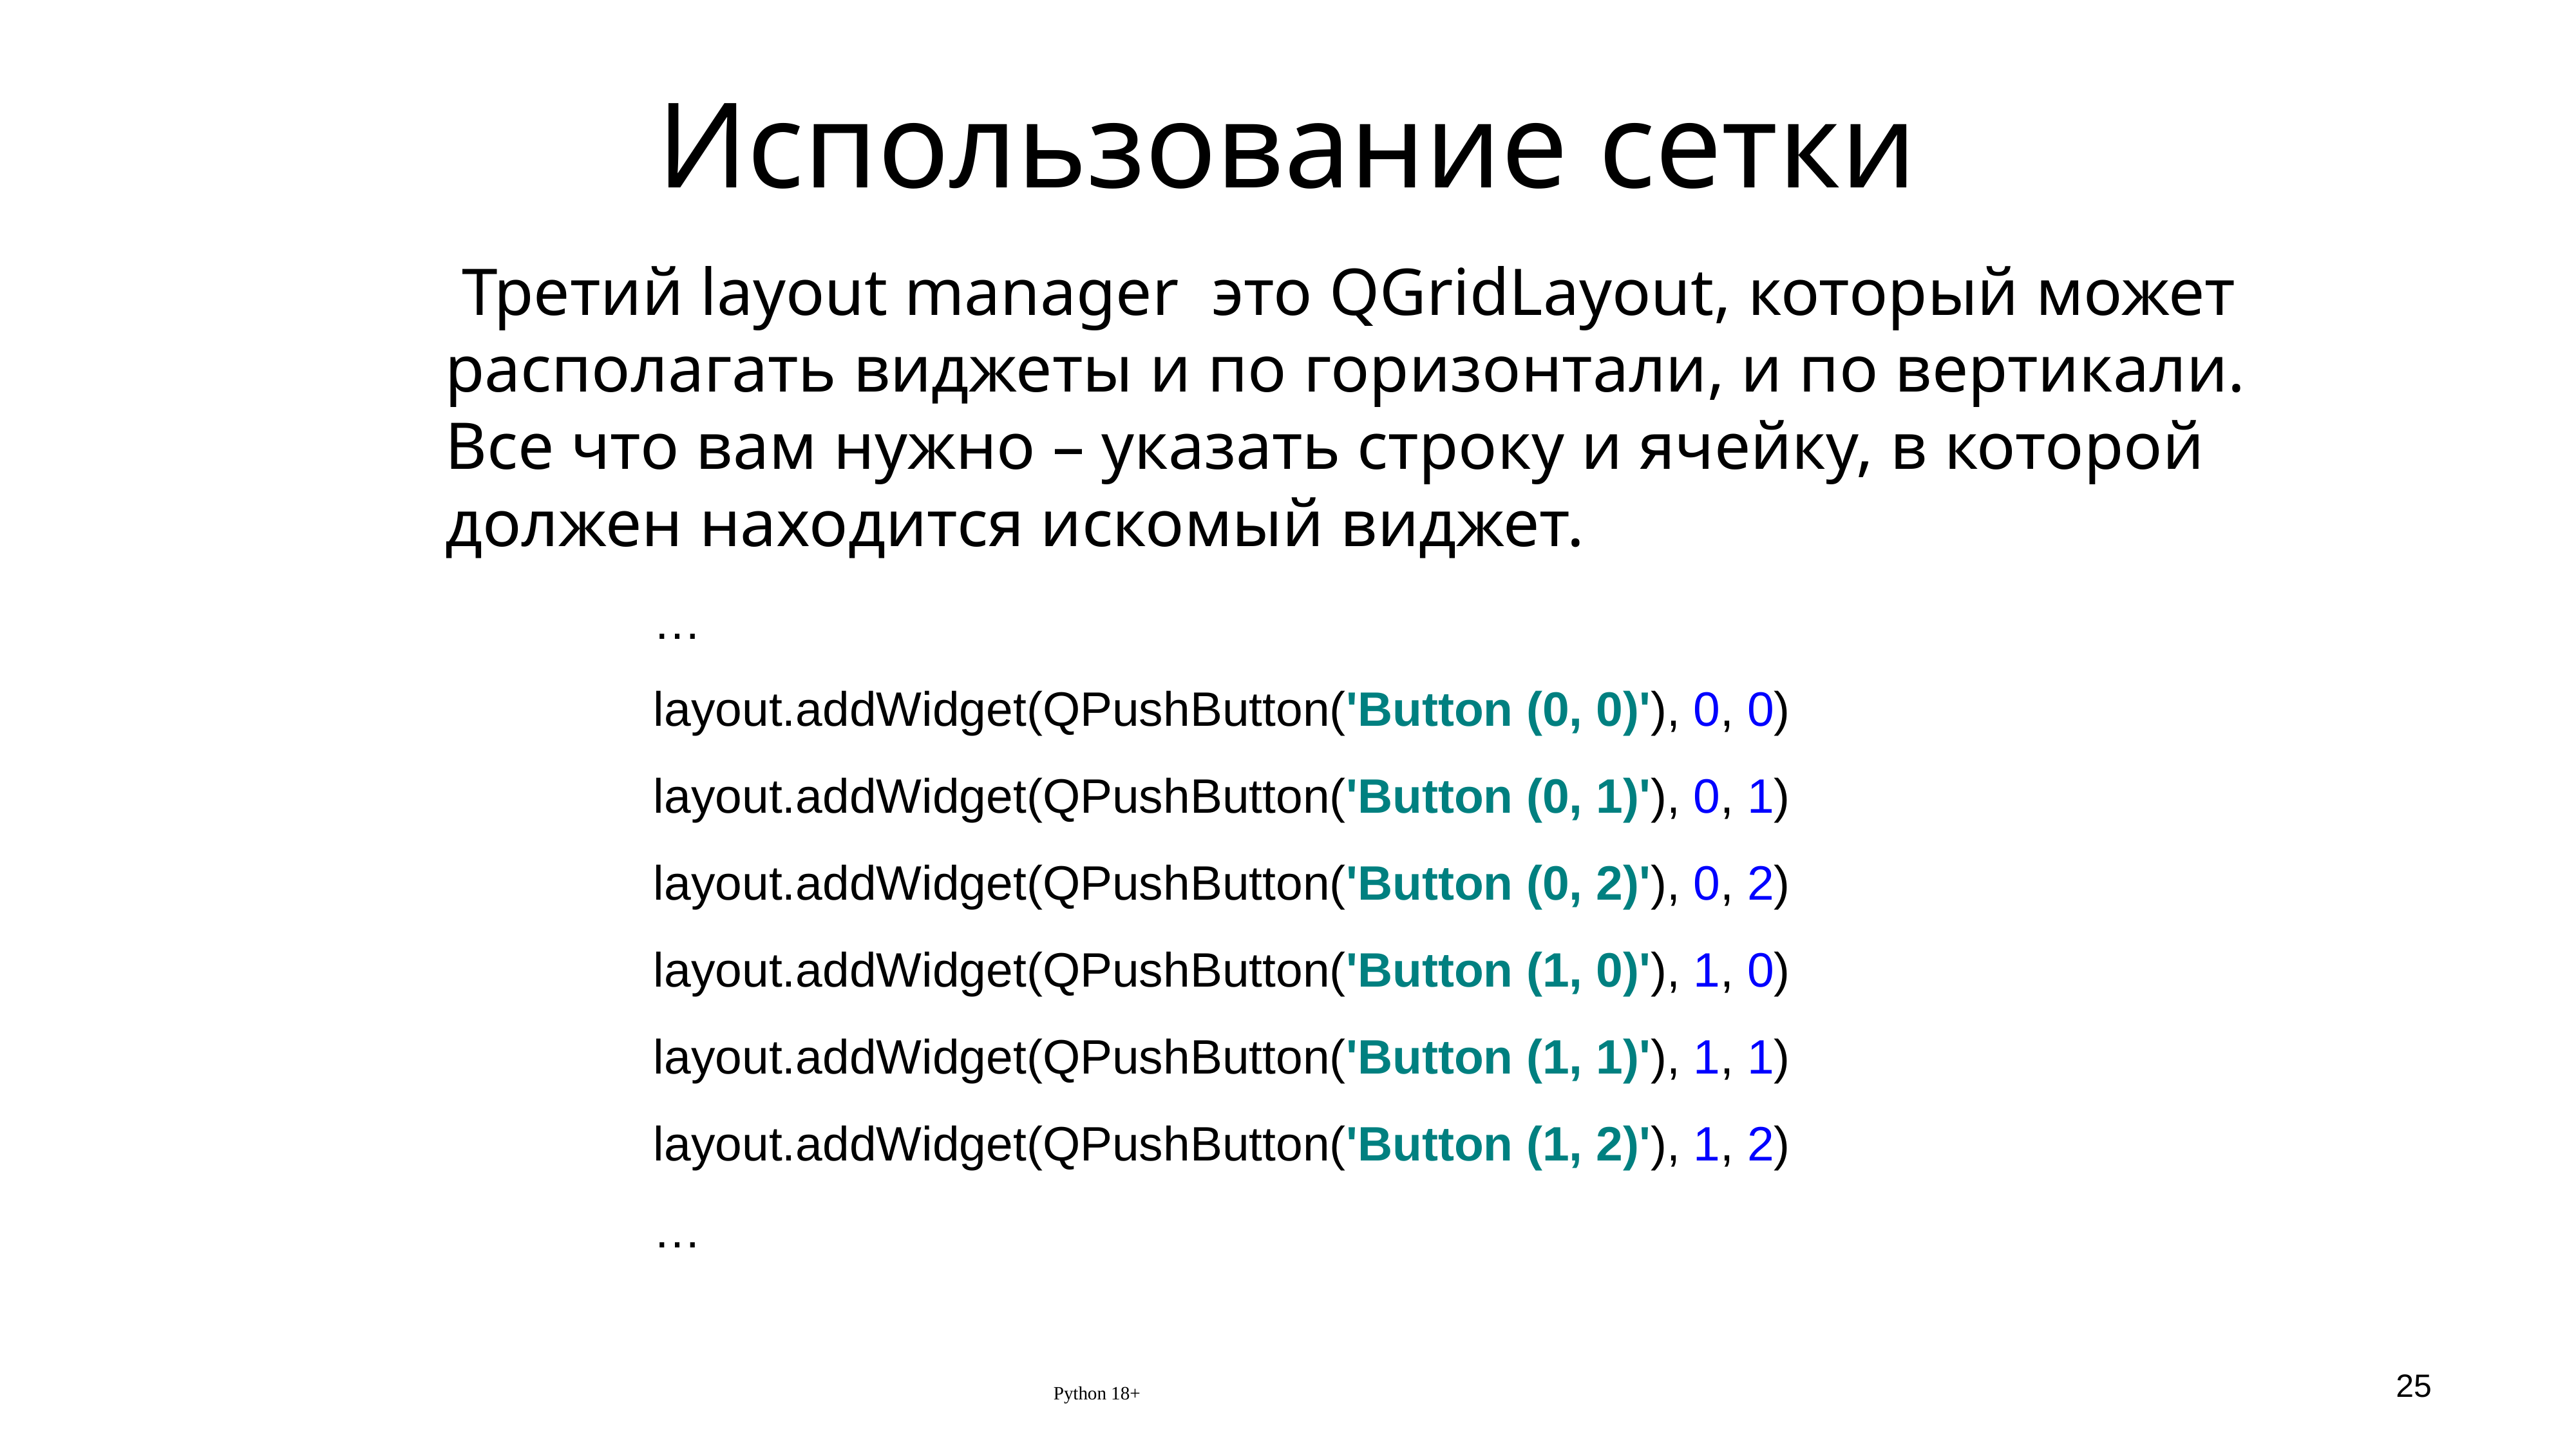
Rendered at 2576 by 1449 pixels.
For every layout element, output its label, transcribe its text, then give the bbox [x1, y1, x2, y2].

slide_number 25 [2240, 1356, 2432, 1404]
text_box … layout.addWidget(QPushButton('Button (0, 0)'), 0, 0) layout.addWidget(QPushButton('Button (0, 1)'), 0, 1) layout.addWidget(QPushButton('Button (0, 2)'), 0, 2) layout.addWidget(QPushButton('Button (1, 0)'), 1, 0) layout.addWidget(QPushButton('Button (1, 1)'), 1, 1) layout.addWidget(QPushButton('Button (1, 2)'), 1, 2) … [644, 557, 1932, 1263]
list Третий layout manager это QGridLayout, который может располагать виджеты и по горизонтали, и по вертикали. Все что вам нужно – указать строку и ячейку, в которой должен находится искомый виджет. [445, 233, 2355, 603]
title Использование сетки [142, 47, 2432, 280]
footer Python 18+ [142, 1356, 2052, 1404]
